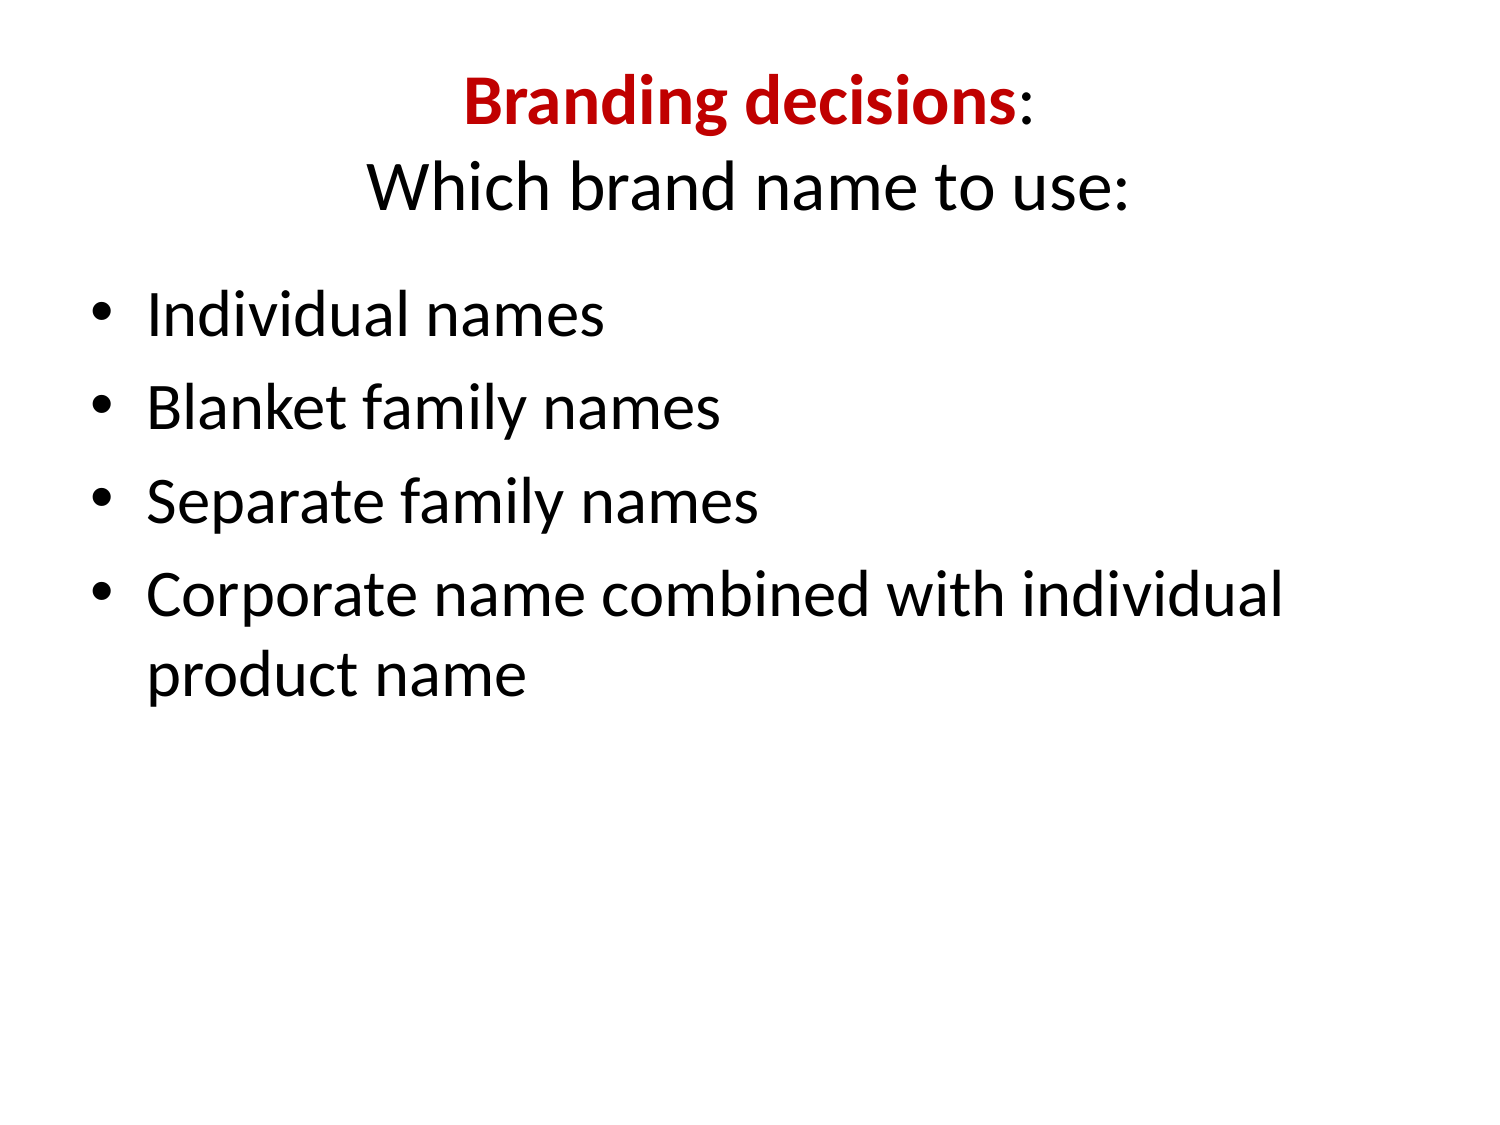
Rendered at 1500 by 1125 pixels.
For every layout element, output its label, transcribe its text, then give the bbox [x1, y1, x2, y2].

title Branding decisions: Which brand name to use: [75, 45, 1425, 233]
list Individual names Blanket family names Separate family names Corporate name combined with individual product name [75, 262, 1425, 1005]
